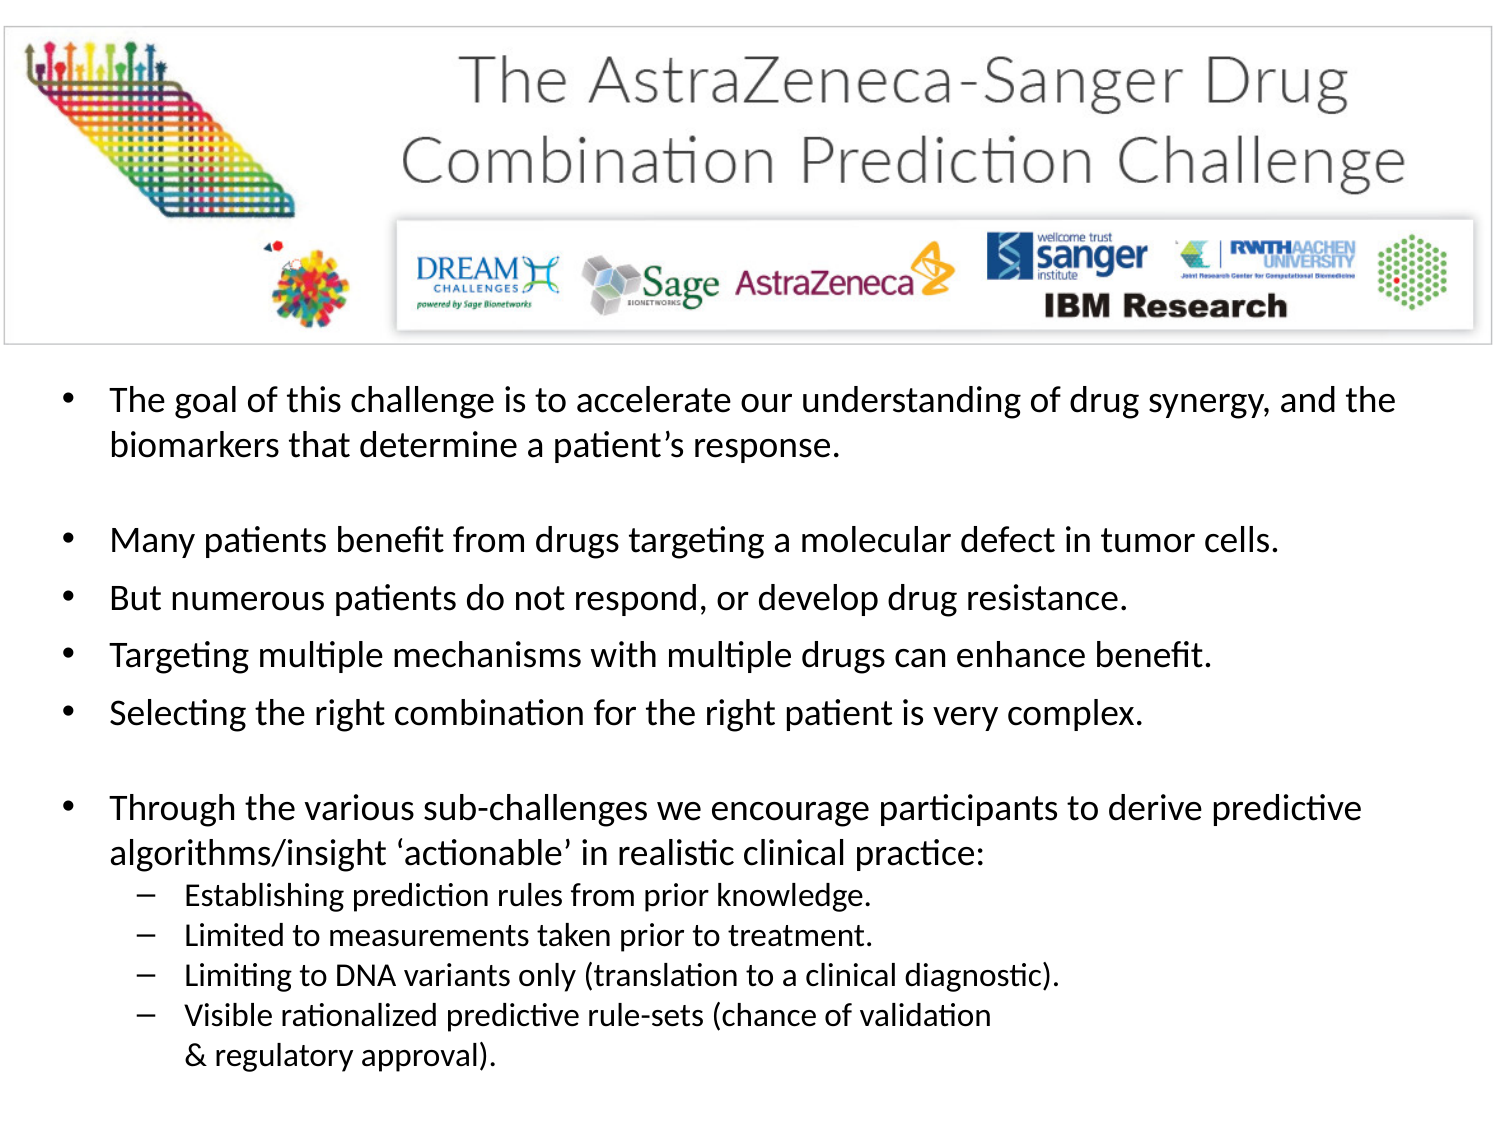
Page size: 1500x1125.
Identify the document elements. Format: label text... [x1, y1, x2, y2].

text_box The goal of this challenge is to accelerate our understanding of drug synergy, and the biomarkers that determine a patient’s response. Many patients benefit from drugs targeting a molecular defect in tumor cells. But numerous patients do not respond, or develop drug resistance. Targeting multiple mechanisms with multiple drugs can enhance benefit. Selecting the right combination for the right patient is very complex. Through the various sub-challenges we encourage participants to derive predictive algorithms/insight ‘actionable’ in realistic clinical practice: Establishing prediction rules from prior knowledge. Limited to measurements taken prior to treatment. Limiting to DNA variants only (translation to a clinical diagnostic). Visible rationalized predictive rule-sets (chance of validation & regulatory approval). [37, 367, 1438, 1080]
picture [0, 21, 1500, 351]
